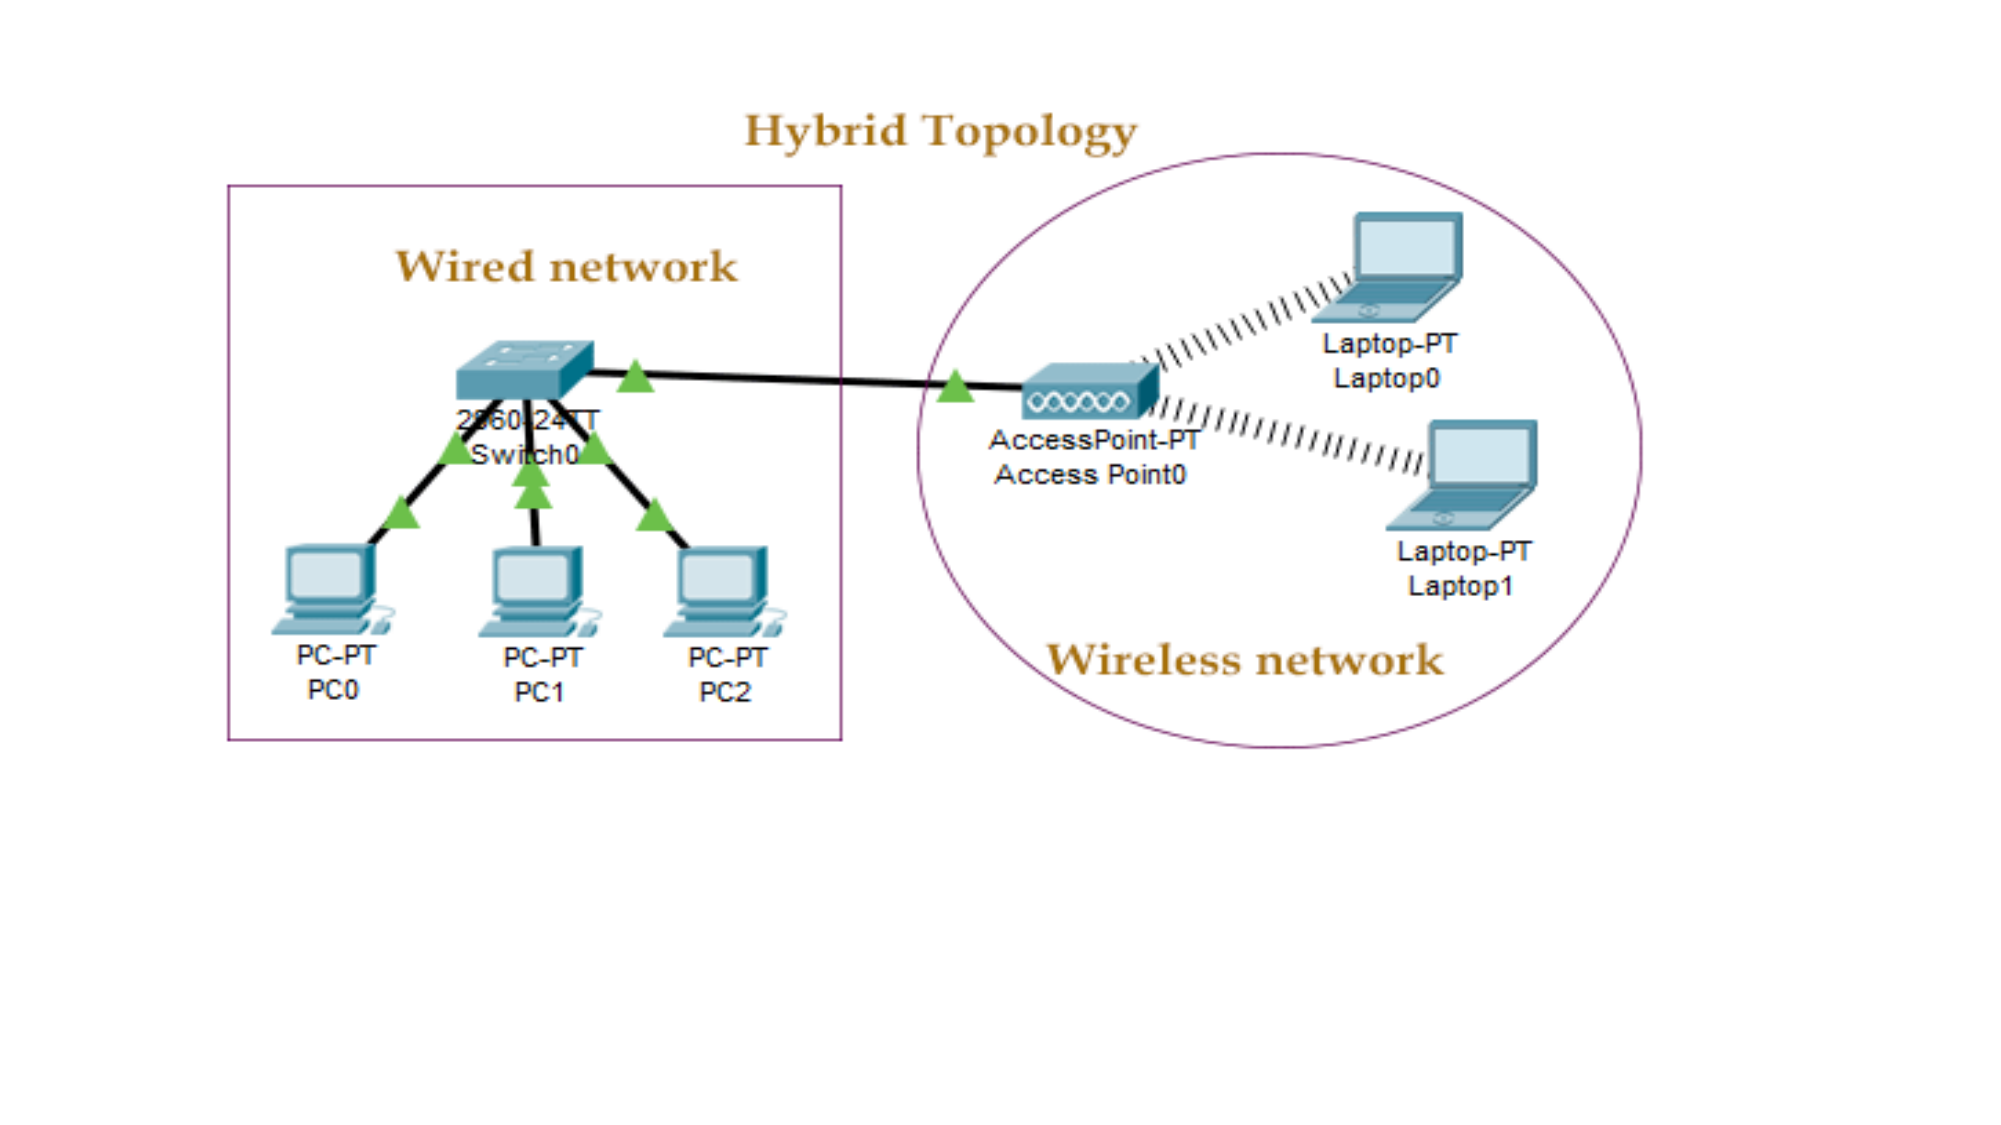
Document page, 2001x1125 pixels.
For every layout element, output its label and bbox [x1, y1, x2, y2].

picture [162, 84, 1646, 784]
